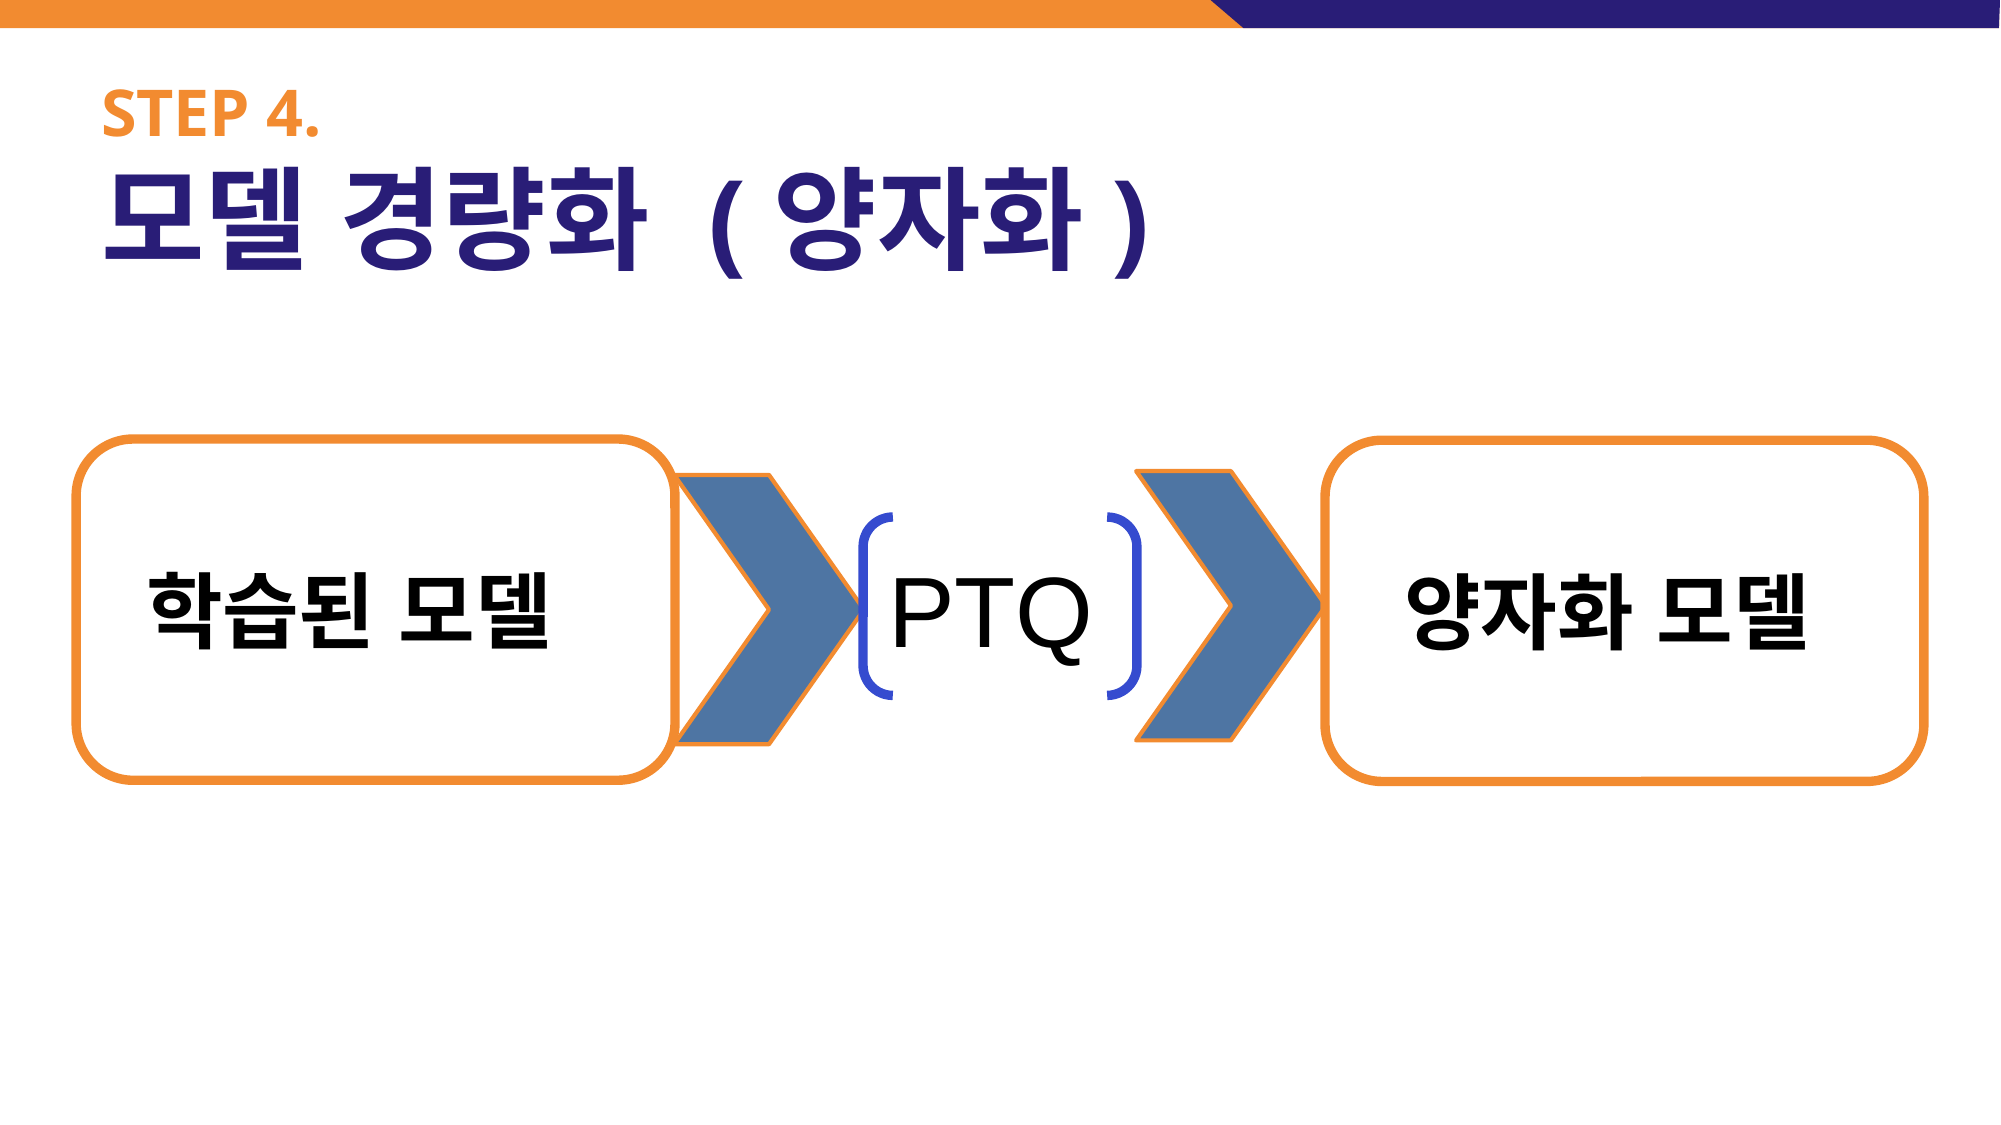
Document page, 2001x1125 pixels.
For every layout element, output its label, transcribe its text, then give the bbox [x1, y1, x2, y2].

text_box [680, 472, 857, 747]
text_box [862, 516, 1138, 696]
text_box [0, 0, 2000, 29]
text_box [1324, 439, 1925, 782]
title STEP 4. 모델 경량화 (양자화) [86, 40, 1587, 292]
text_box [1134, 468, 1319, 743]
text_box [75, 438, 676, 781]
